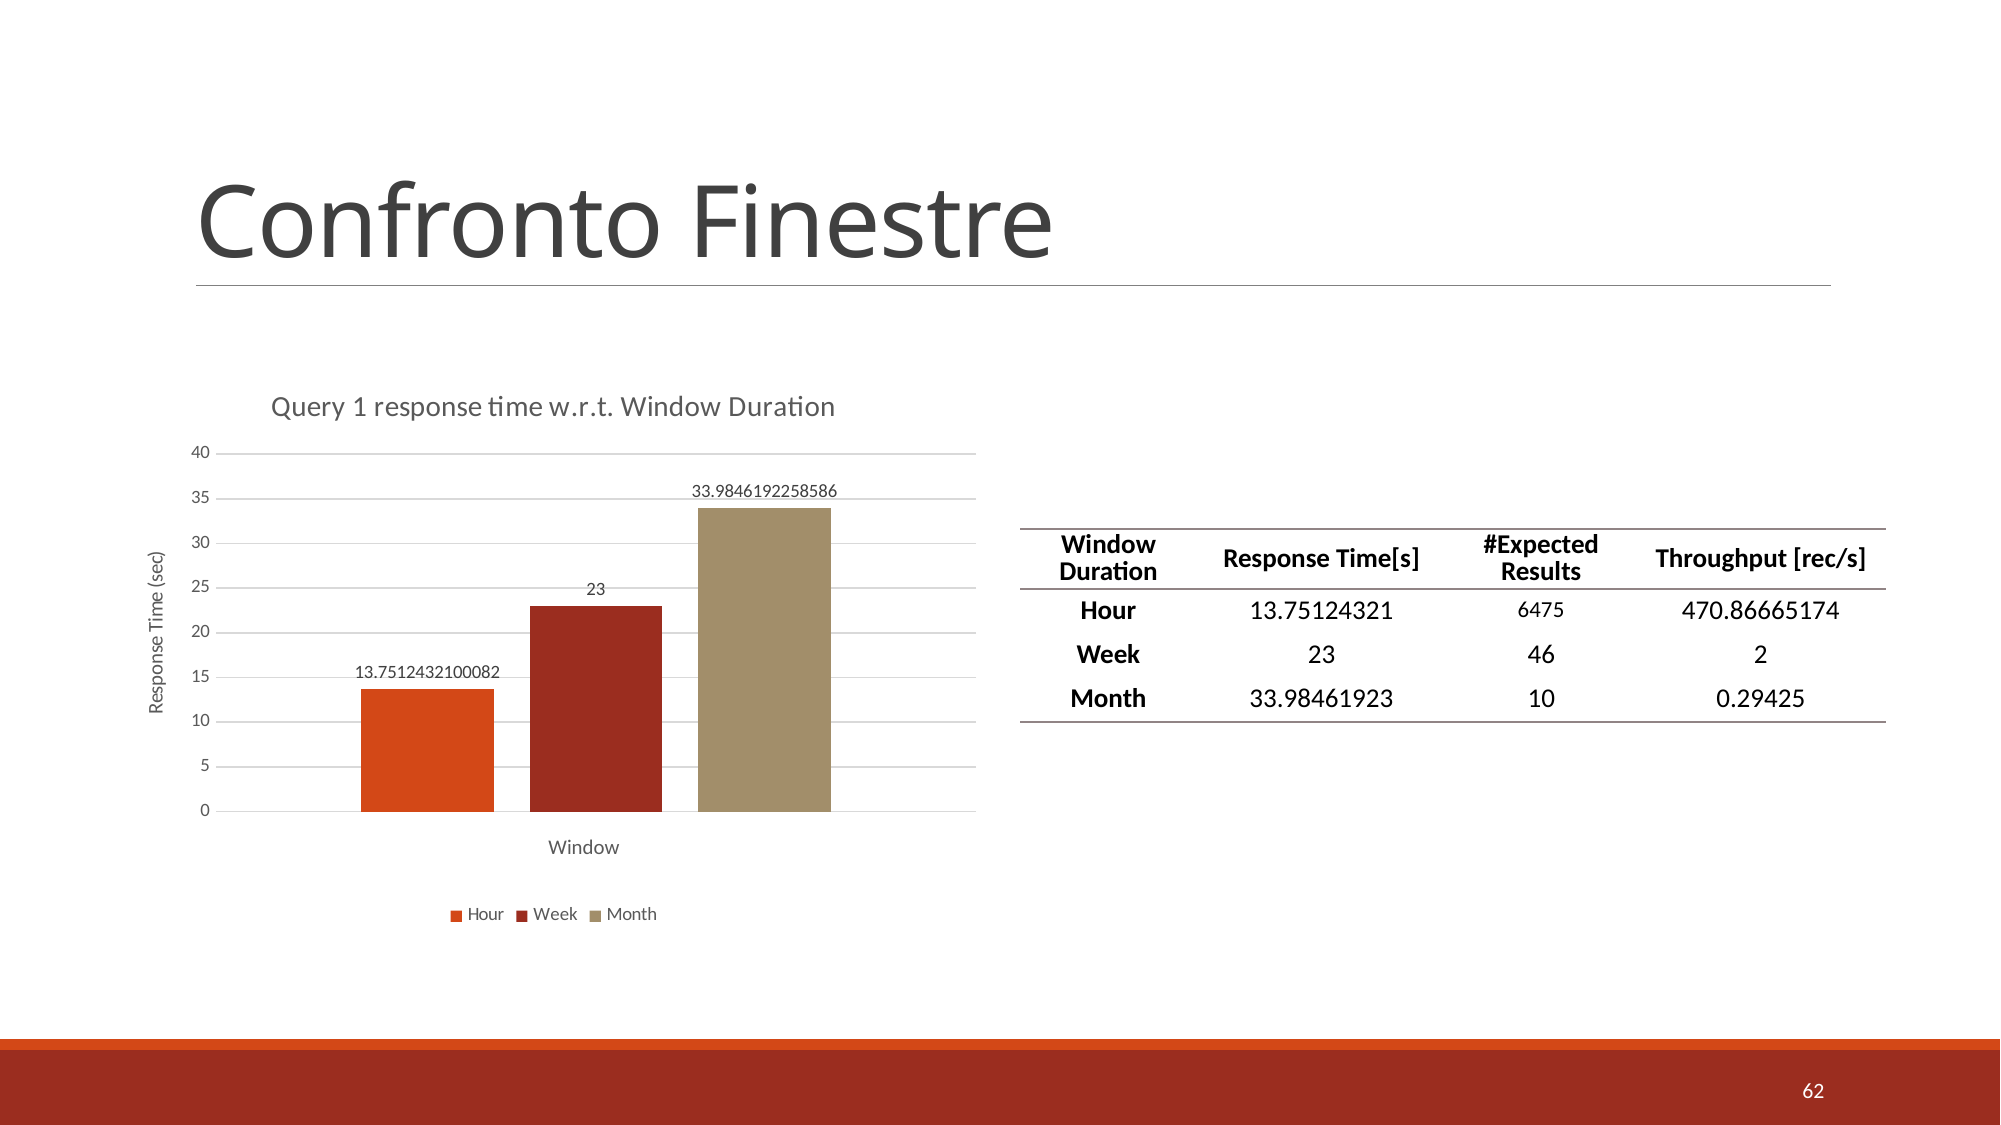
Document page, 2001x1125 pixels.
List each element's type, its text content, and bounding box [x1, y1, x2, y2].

table_header Throughput [rec/s] [1636, 530, 1886, 588]
table_header Window Duration [1020, 530, 1197, 588]
table_cell Hour [1020, 590, 1197, 634]
title Confronto Finestre [180, 47, 1830, 285]
table_cell 0.29425 [1636, 678, 1886, 721]
table_cell 2 [1636, 634, 1886, 678]
chart [113, 366, 995, 933]
table_cell 470.86665174 [1636, 590, 1886, 634]
slide_number 62 [1624, 1059, 1840, 1120]
table_cell 6475 [1447, 590, 1636, 634]
table_header #Expected Results [1447, 530, 1636, 588]
table_header Response Time[s] [1197, 530, 1447, 588]
table_cell 10 [1447, 678, 1636, 721]
table_cell 23 [1197, 634, 1447, 678]
table_cell 33.98461923 [1197, 678, 1447, 721]
table_cell Month [1020, 678, 1197, 721]
table_cell Week [1020, 634, 1197, 678]
table_cell 13.75124321 [1197, 590, 1447, 634]
table_cell 46 [1447, 634, 1636, 678]
